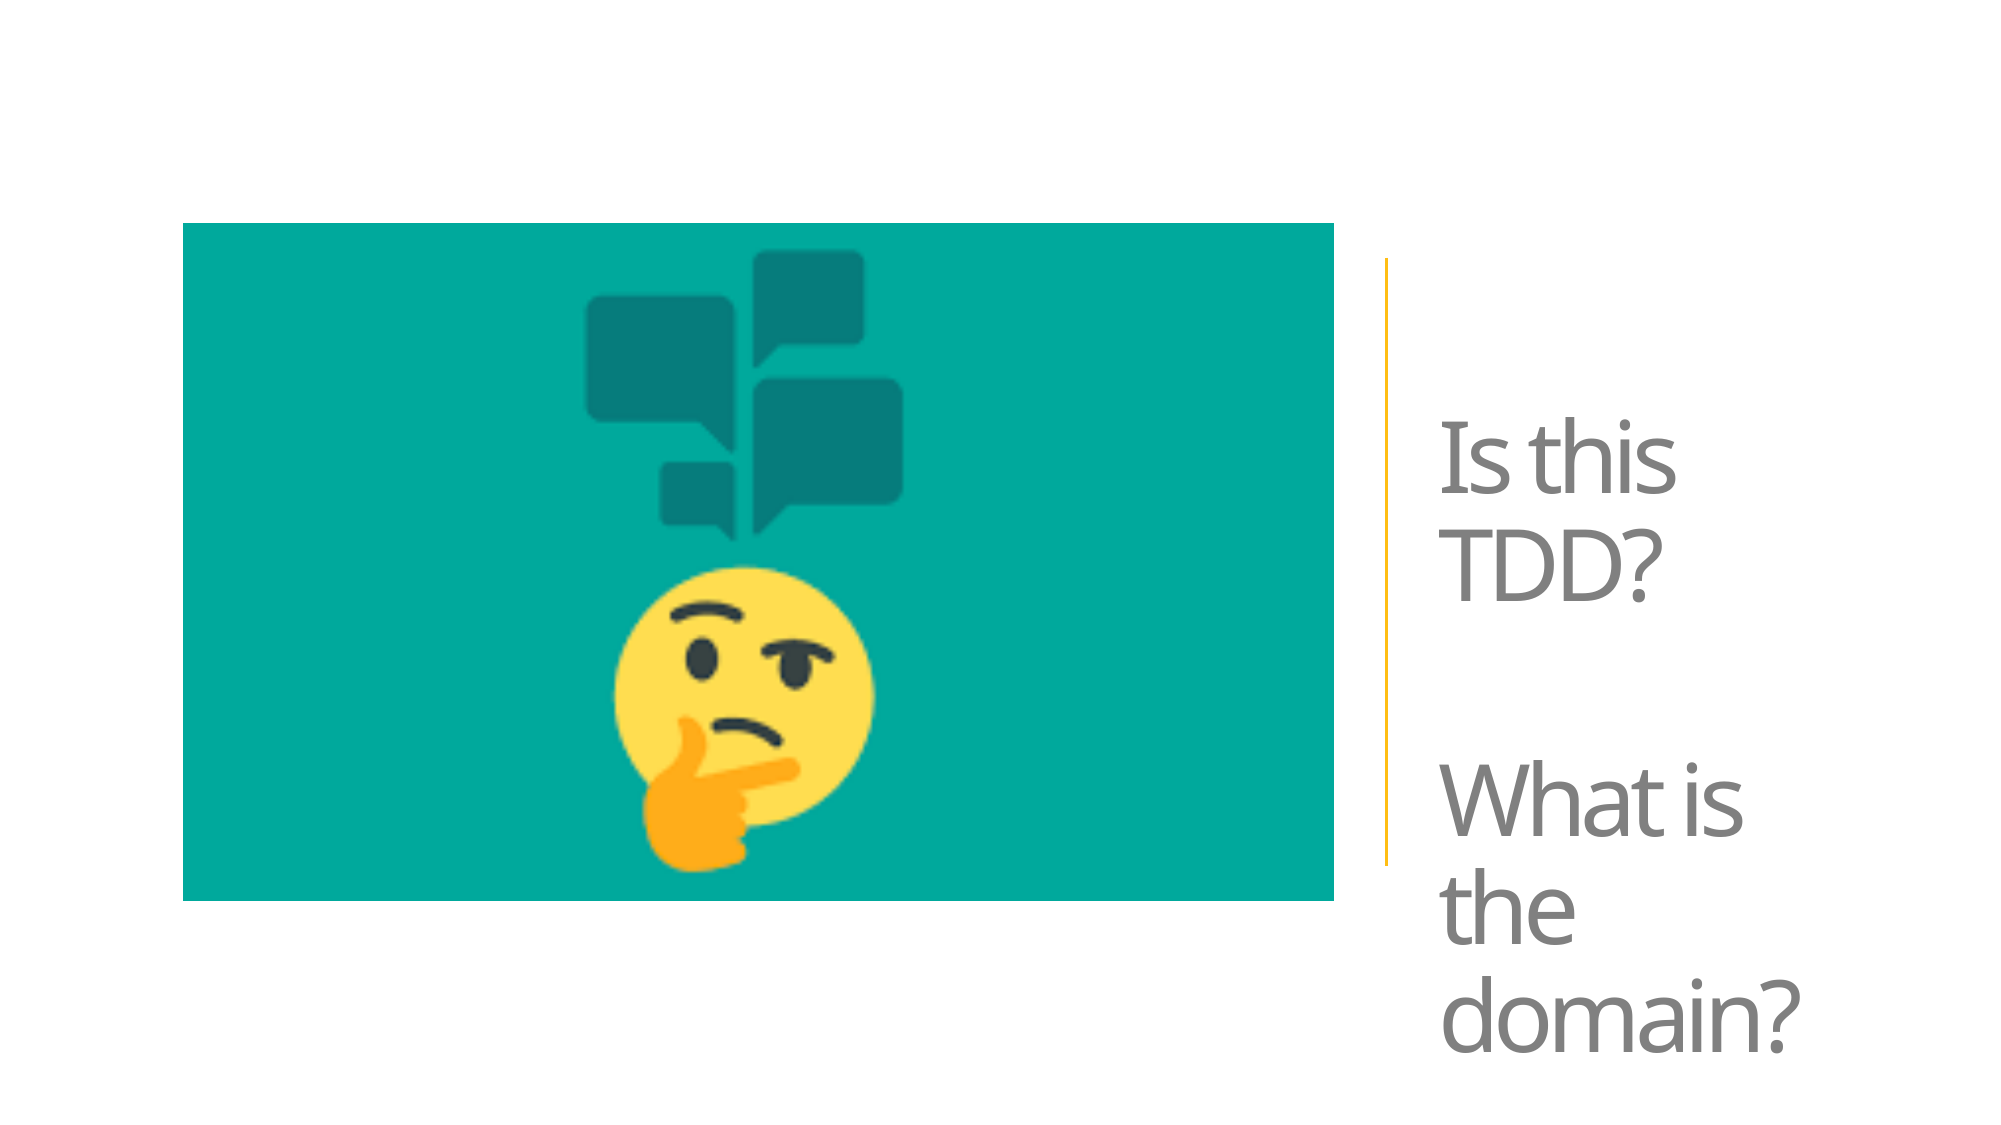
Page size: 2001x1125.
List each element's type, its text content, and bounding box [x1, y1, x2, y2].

picture [183, 223, 1334, 901]
text_box Is this TDD? What is the domain? [1423, 399, 1877, 1082]
